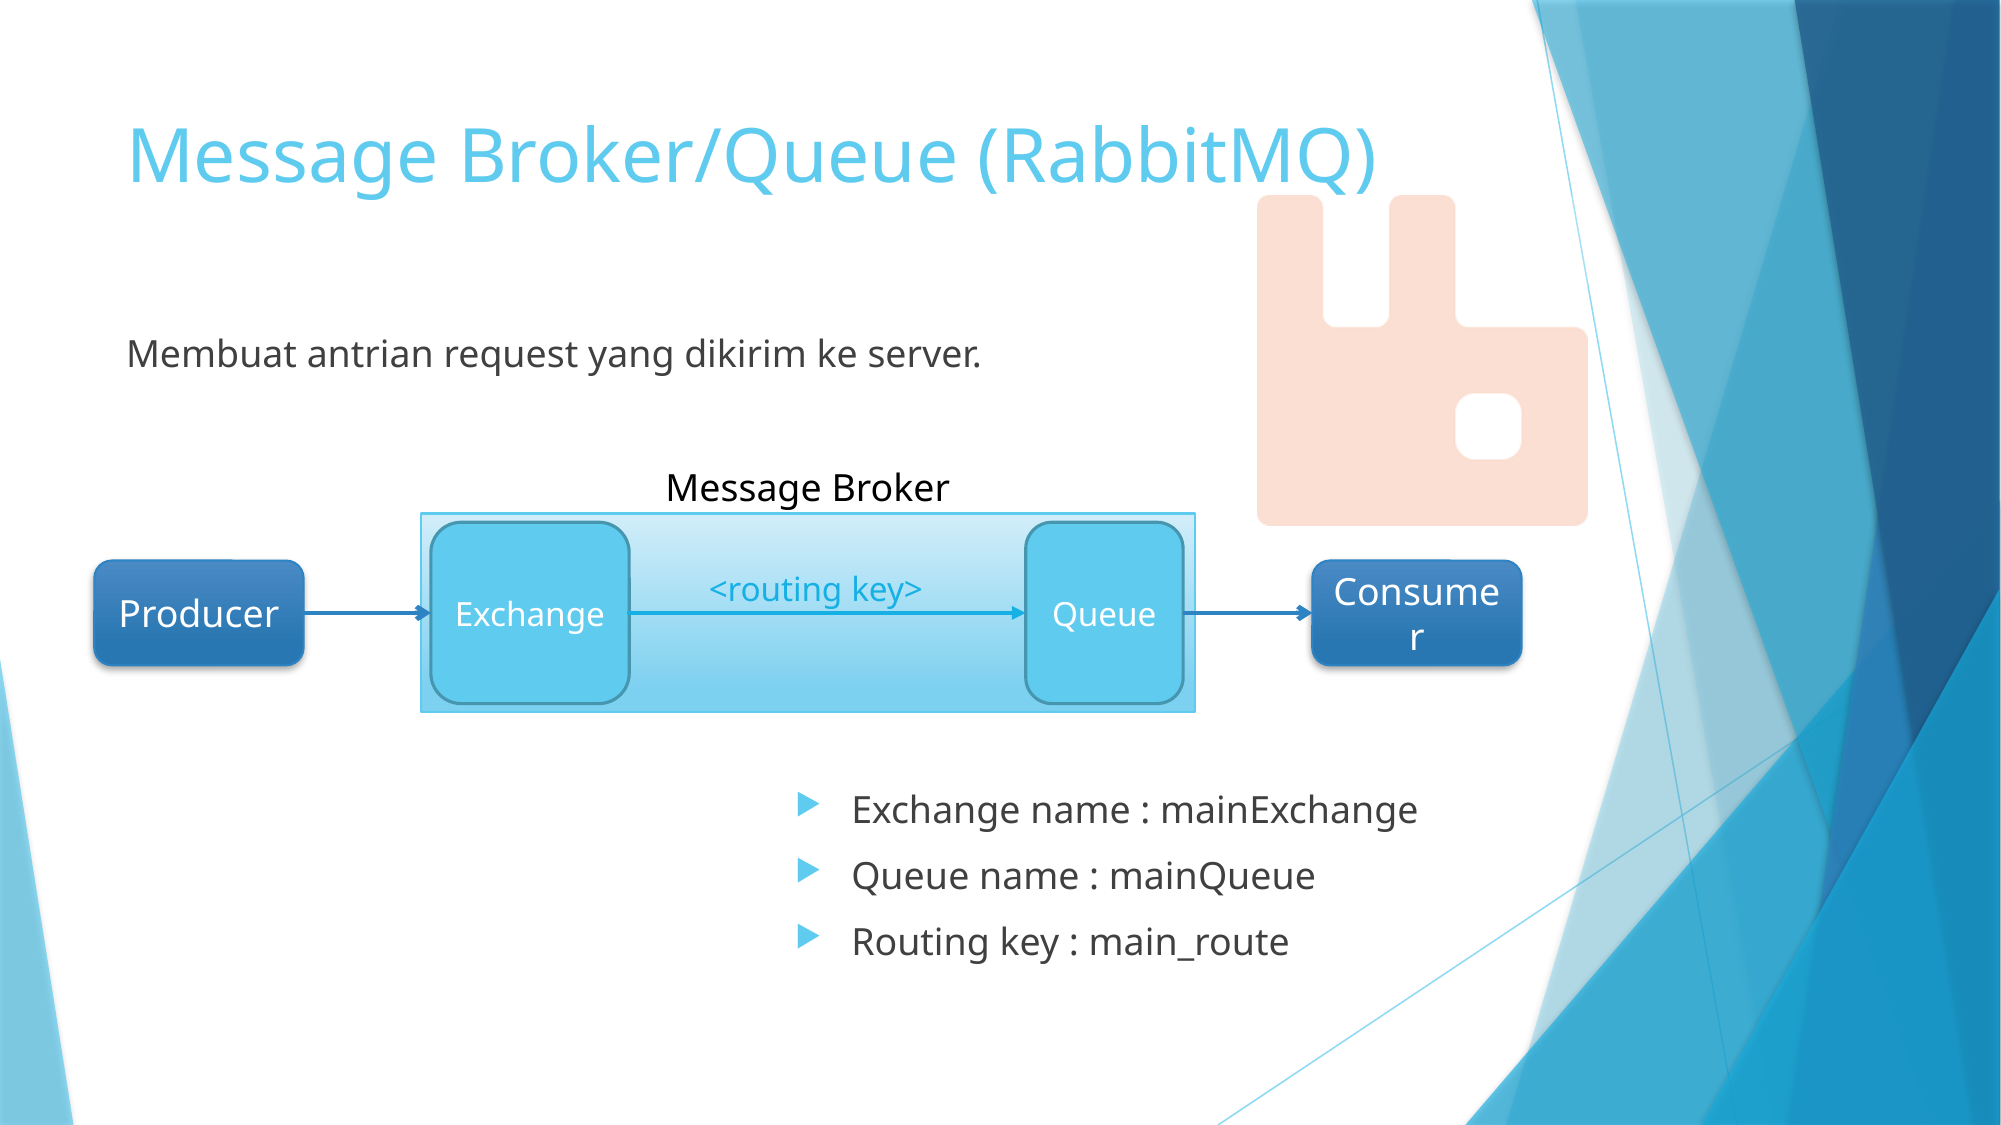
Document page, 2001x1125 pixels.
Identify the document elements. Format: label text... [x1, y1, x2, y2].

text_box [420, 512, 1196, 611]
text_box Producer [93, 559, 305, 667]
text_box Exchange [429, 520, 631, 706]
title Message Broker/Queue (RabbitMQ) [111, 99, 1522, 317]
text_box [420, 621, 1196, 713]
text_box Queue [1024, 520, 1185, 706]
picture [1257, 195, 1589, 527]
list Membuat antrian request yang dikirim ke server. [111, 322, 1252, 401]
text_box <routing key> [693, 561, 938, 611]
text_box Message Broker [650, 456, 966, 516]
text_box Exchange name : mainExchange Queue name : mainQueue Routing key : main_route [780, 778, 1516, 978]
text_box Consumer [1311, 559, 1523, 667]
